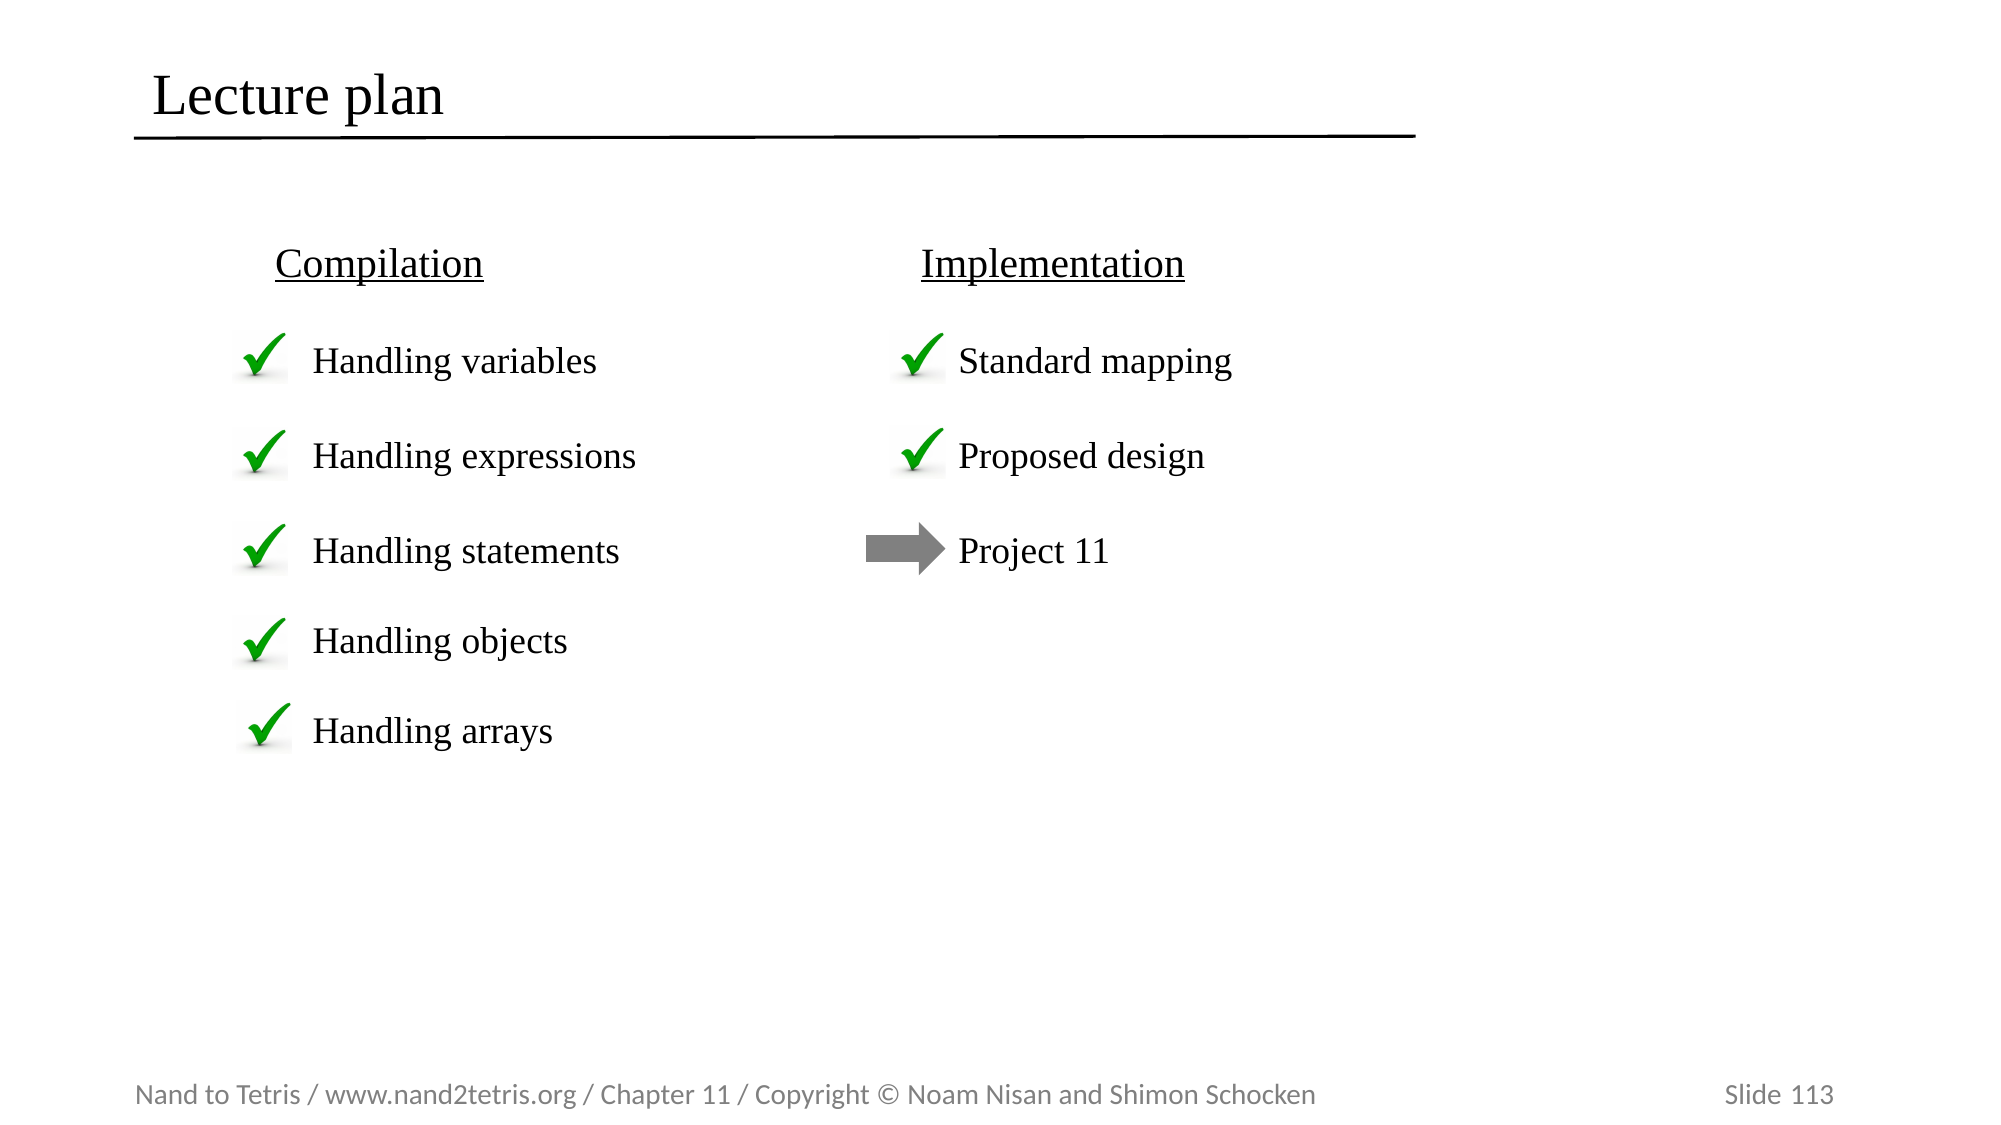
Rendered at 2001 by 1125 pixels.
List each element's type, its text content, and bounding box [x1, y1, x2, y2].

picture [236, 700, 293, 754]
picture [231, 521, 288, 576]
picture [889, 425, 946, 479]
text_box [865, 519, 947, 578]
picture [231, 615, 288, 670]
text_box Implementation Standard mapping Proposed design Project 11 [905, 228, 1469, 717]
list Compilation Handling variables Handling expressions Handling statements Handling objects Handling arrays [259, 228, 906, 1077]
picture [231, 427, 288, 481]
title Lecture plan [137, 48, 1417, 144]
picture [889, 330, 946, 385]
picture [231, 330, 288, 385]
